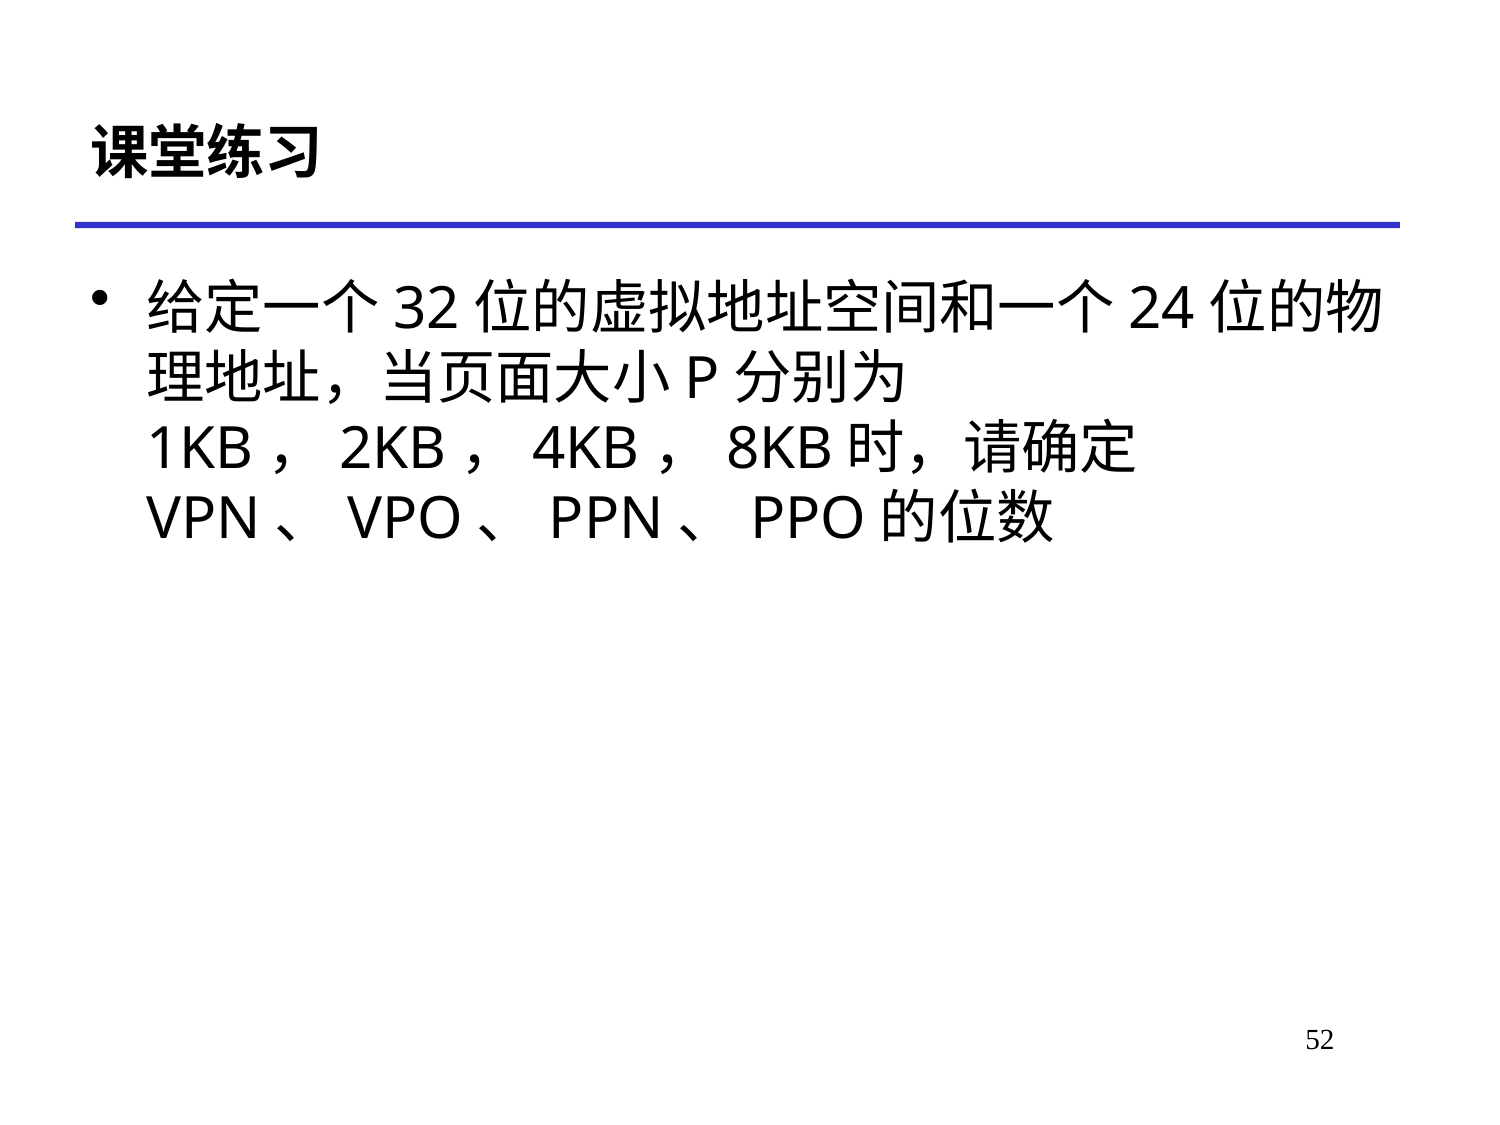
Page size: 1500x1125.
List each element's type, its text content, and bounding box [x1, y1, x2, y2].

list 给定一个32位的虚拟地址空间和一个24位的物理地址，当页面大小P分别为1KB，2KB，4KB，8KB时，请确定VPN、VPO、PPN、PPO的位数 [75, 262, 1438, 988]
slide_number 54 [1137, 1012, 1351, 1088]
title 课堂练习 [75, 75, 1400, 225]
